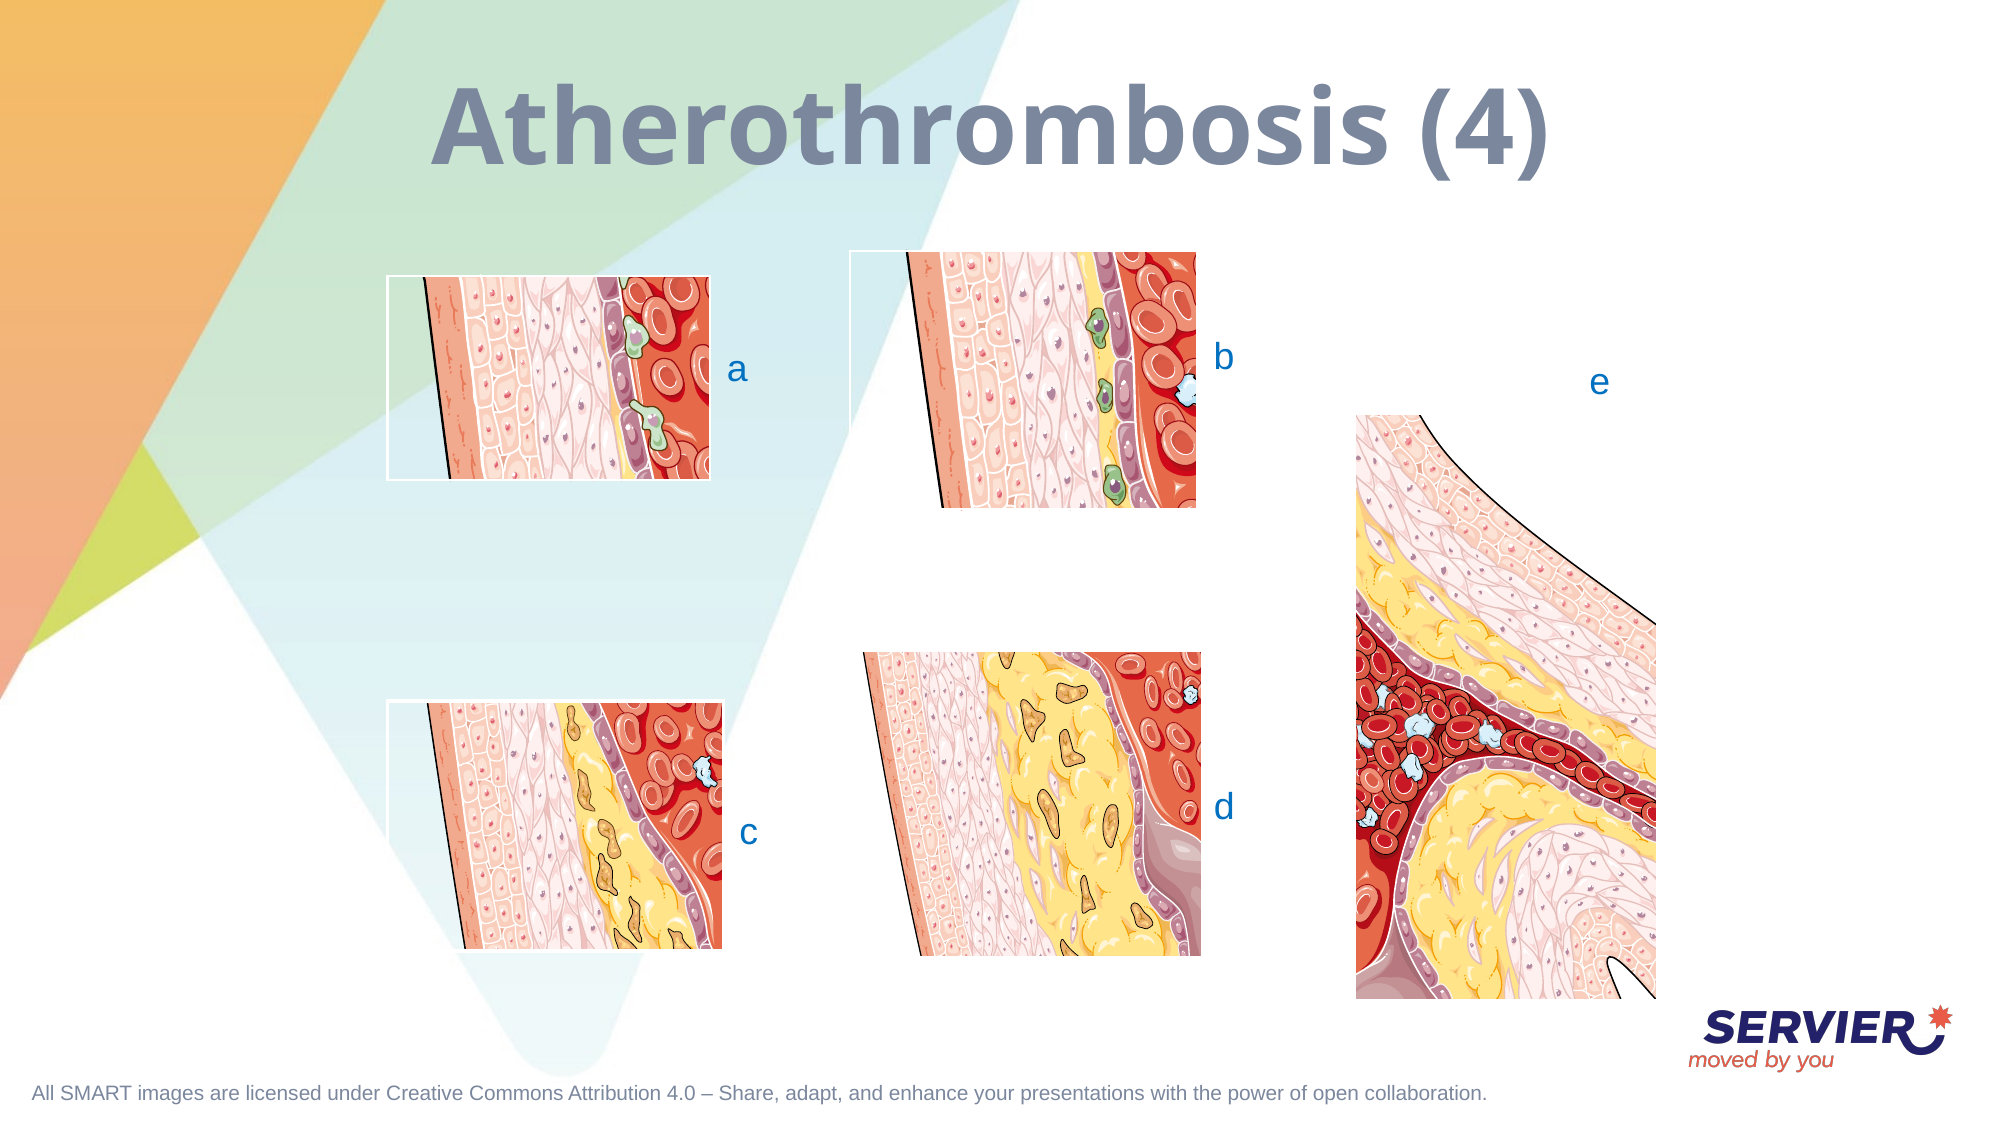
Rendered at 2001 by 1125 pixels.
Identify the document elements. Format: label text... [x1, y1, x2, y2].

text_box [387, 698, 726, 953]
title Atherothrombosis (4) [55, 12, 1927, 232]
text_box a [715, 336, 763, 396]
text_box c [729, 799, 774, 860]
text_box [1349, 413, 1661, 1002]
text_box b [1206, 324, 1250, 385]
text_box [387, 274, 711, 484]
text_box e [1574, 349, 1626, 410]
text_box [849, 249, 1201, 512]
picture [0, 0, 2001, 1125]
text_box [849, 649, 1206, 960]
text_box d [1210, 774, 1250, 835]
